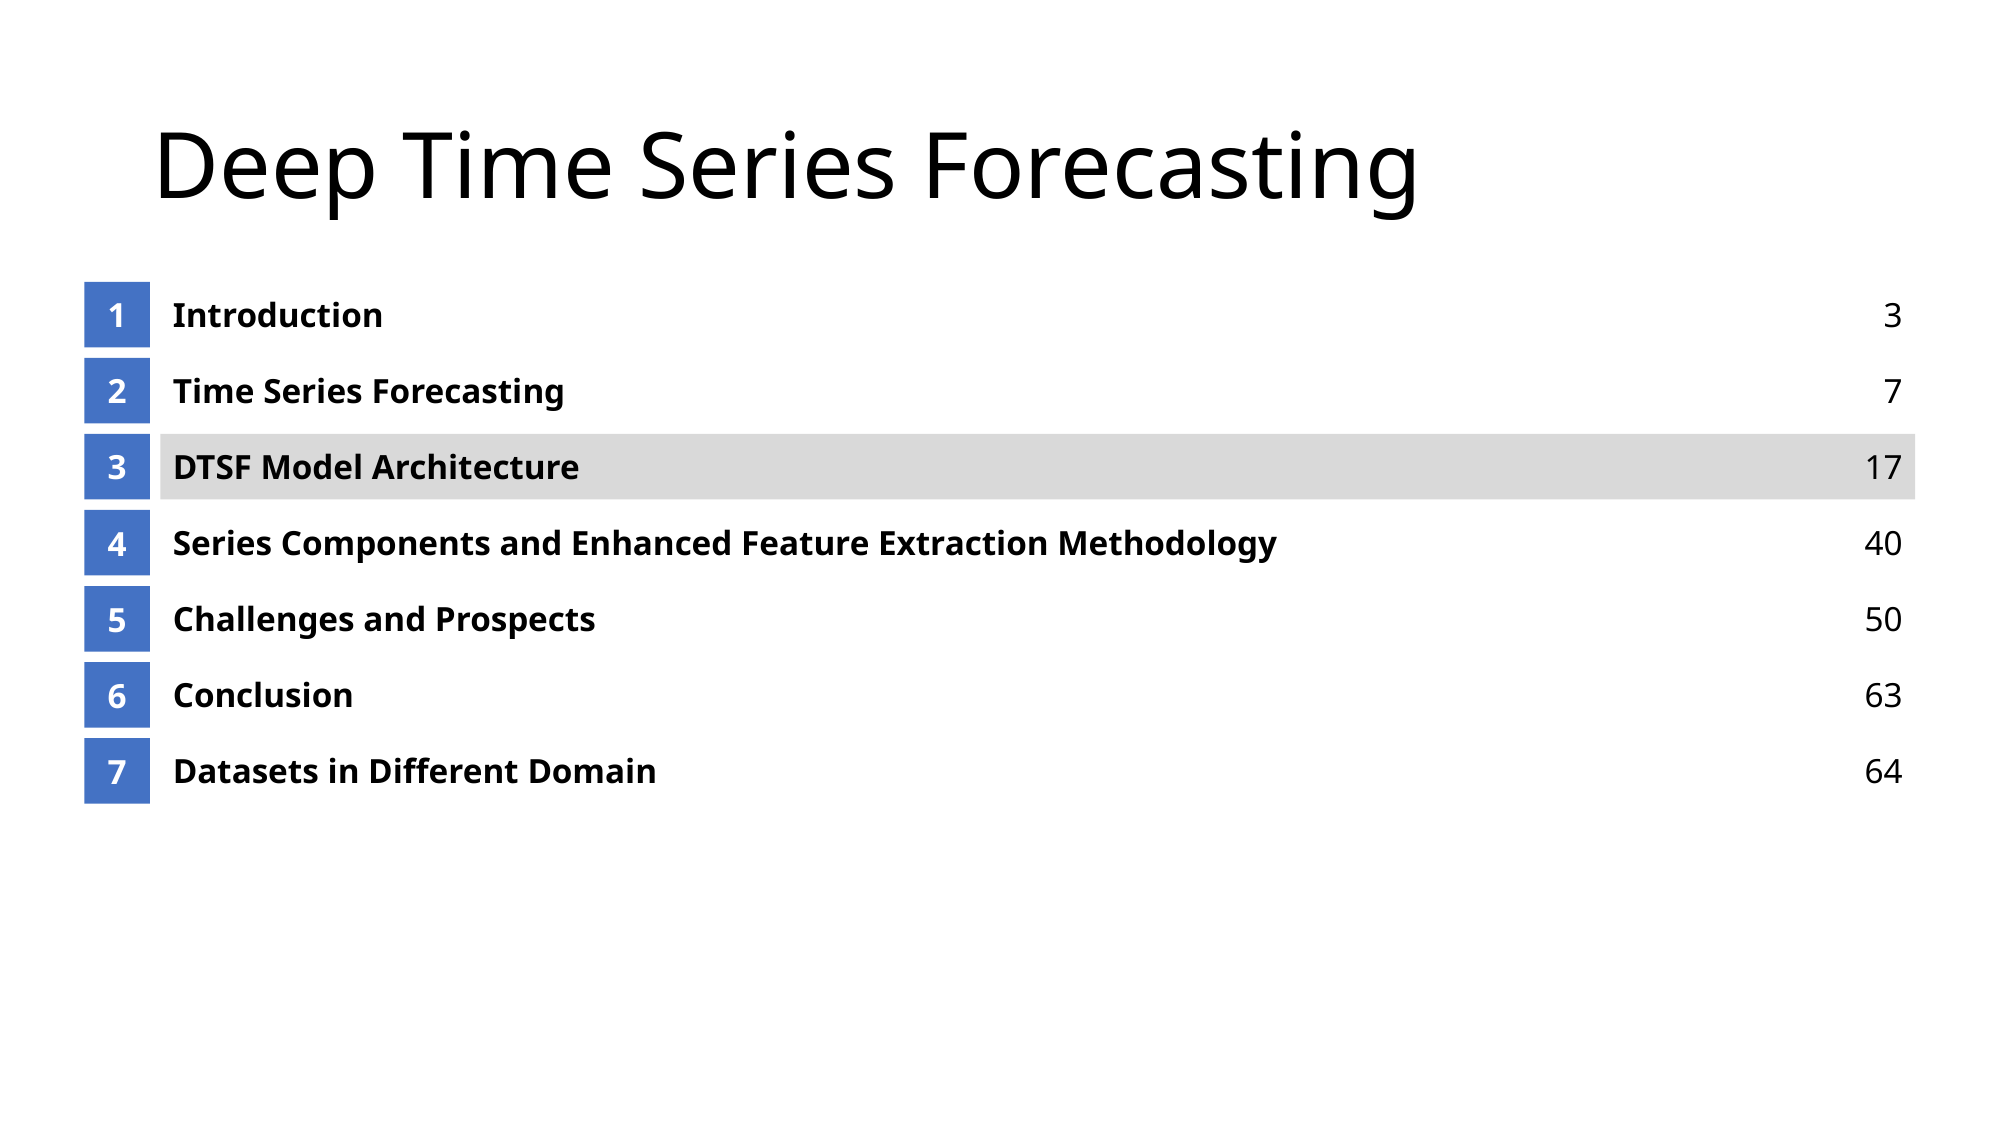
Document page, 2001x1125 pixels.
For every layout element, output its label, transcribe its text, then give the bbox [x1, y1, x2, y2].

title Deep Time Series Forecasting [137, 59, 1863, 278]
text_box 63 [1884, 661, 1904, 729]
text_box 7 [83, 737, 151, 805]
text_box 2 [83, 357, 151, 424]
text_box Time Series Forecasting [159, 357, 1193, 424]
text_box 7 [1884, 357, 1904, 424]
text_box 50 [1884, 585, 1904, 653]
text_box Challenges and Prospects [159, 585, 1193, 653]
text_box 4 [83, 509, 151, 577]
text_box 5 [83, 585, 151, 653]
text_box Series Components and Enhanced Feature Extraction Methodology [159, 509, 1193, 577]
text_box Conclusion [159, 661, 1193, 729]
text_box [1904, 433, 1916, 500]
text_box 3 [83, 433, 151, 500]
text_box 3 [1884, 281, 1904, 348]
text_box Datasets in Different Domain [159, 737, 1193, 805]
text_box 64 [1884, 737, 1904, 805]
text_box Introduction [159, 281, 1193, 348]
text_box [1193, 433, 1884, 500]
text_box 6 [83, 661, 151, 729]
text_box 17 [1884, 433, 1904, 500]
text_box 40 [1884, 509, 1904, 577]
text_box 1 [83, 281, 151, 348]
text_box DTSF Model Architecture [159, 433, 1193, 500]
